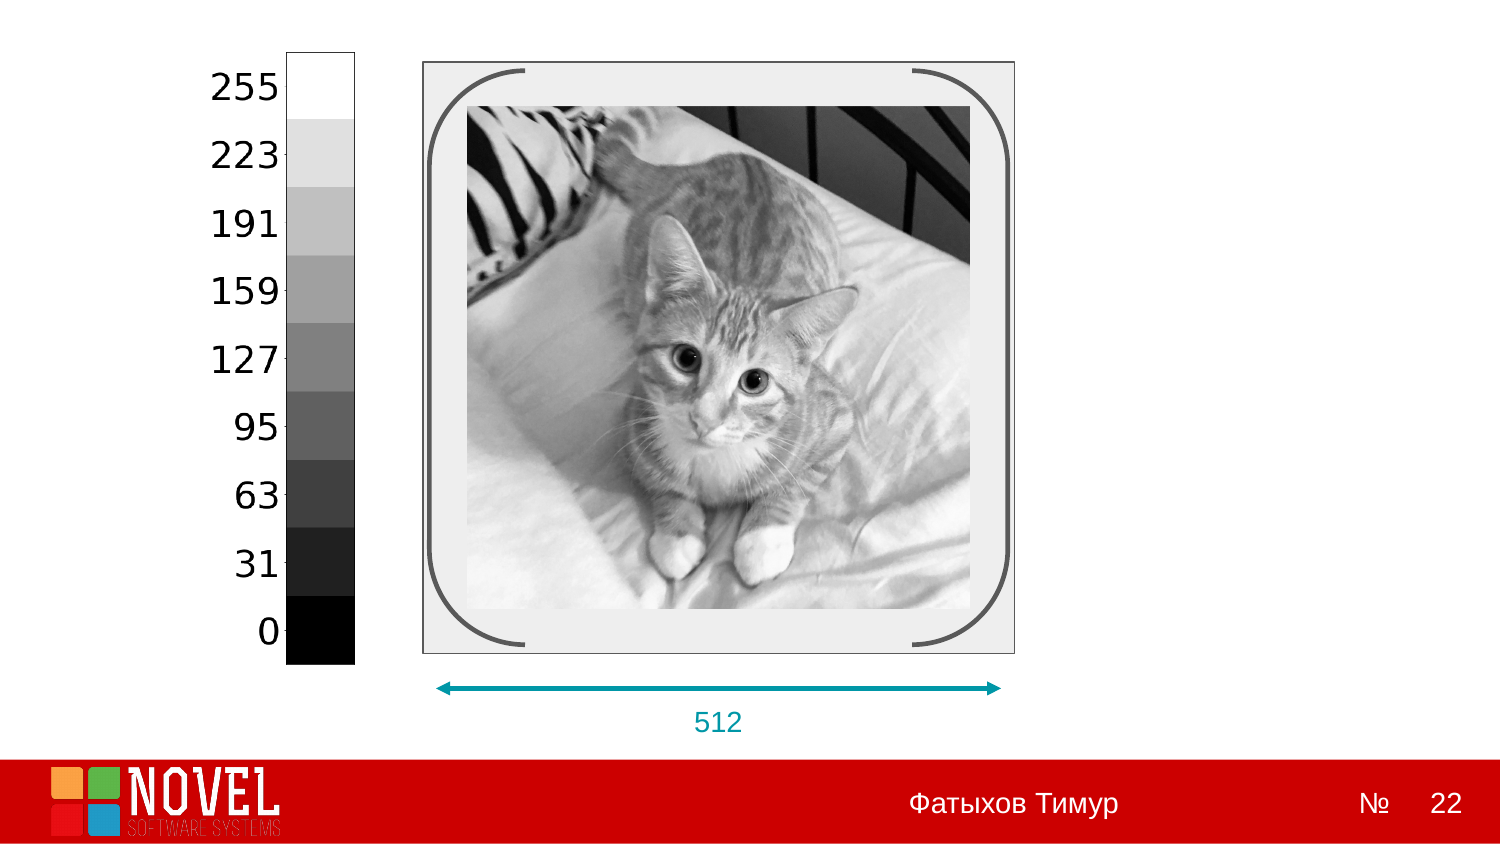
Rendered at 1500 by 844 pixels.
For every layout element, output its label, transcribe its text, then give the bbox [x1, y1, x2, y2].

picture [202, 43, 359, 672]
text_box 512 [564, 696, 873, 749]
picture [51, 767, 280, 836]
text_box [422, 61, 1015, 654]
text_box [429, 70, 1008, 645]
slide_number ‹#› [1415, 759, 1500, 844]
picture [467, 106, 971, 610]
